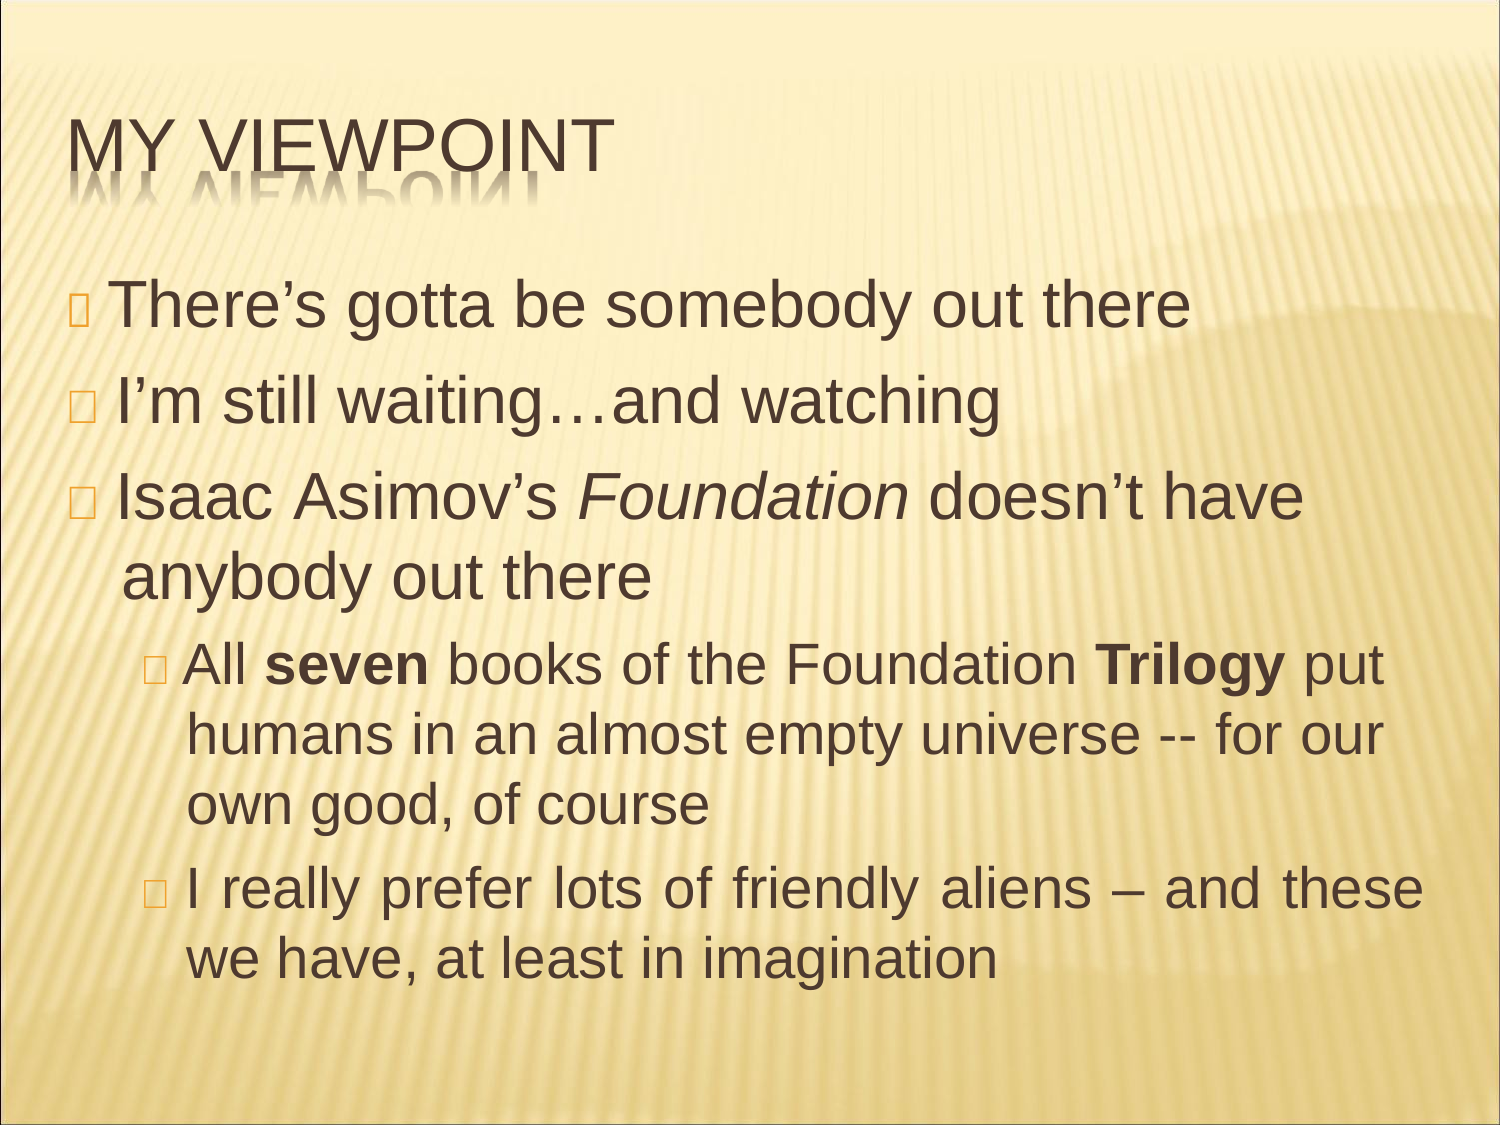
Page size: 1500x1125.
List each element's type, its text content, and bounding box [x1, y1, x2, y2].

text_box  There’s gotta be somebody out there  I’m still waiting…and watching  Isaac Asimov’s Foundation doesn’t have anybody out there  All seven books of the Foundation Trilogy put humans in an almost empty universe -- for our own good, of course  I really prefer lots of friendly aliens – and these we have, at least in imagination [62, 242, 1426, 991]
picture [0, 0, 1500, 1125]
title MY VIEWPOINT [62, 77, 1444, 285]
